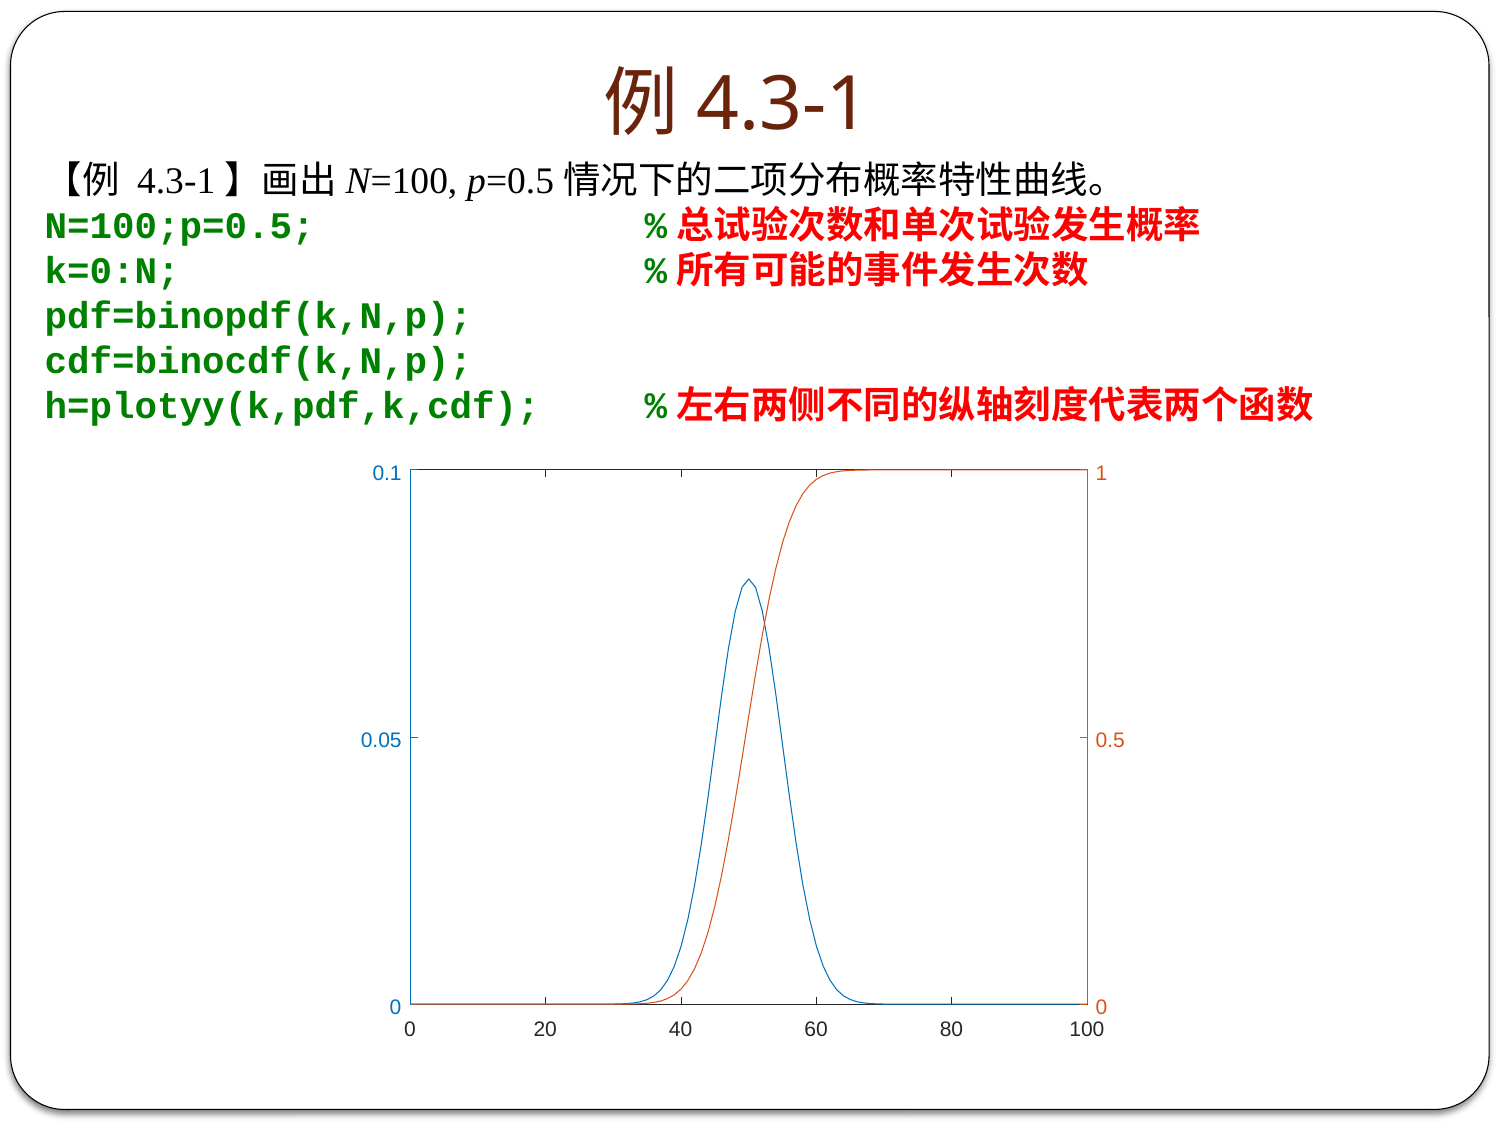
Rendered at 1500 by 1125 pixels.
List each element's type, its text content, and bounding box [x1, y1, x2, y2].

text_box 【例 4.3-1】画出N=100, p=0.5情况下的二项分布概率特性曲线。 N=100;p=0.5; %总试验次数和单次试验发生概率 k=0:N; %所有可能的事件发生次数 pdf=binopdf(k,N,p); cdf=binocdf(k,N,p); h=plotyy(k,pdf,k,cdf); %左右两侧不同的纵轴刻度代表两个函数 [29, 148, 1435, 434]
title 例4.3-1 [99, 0, 1375, 148]
picture [296, 420, 1169, 1076]
